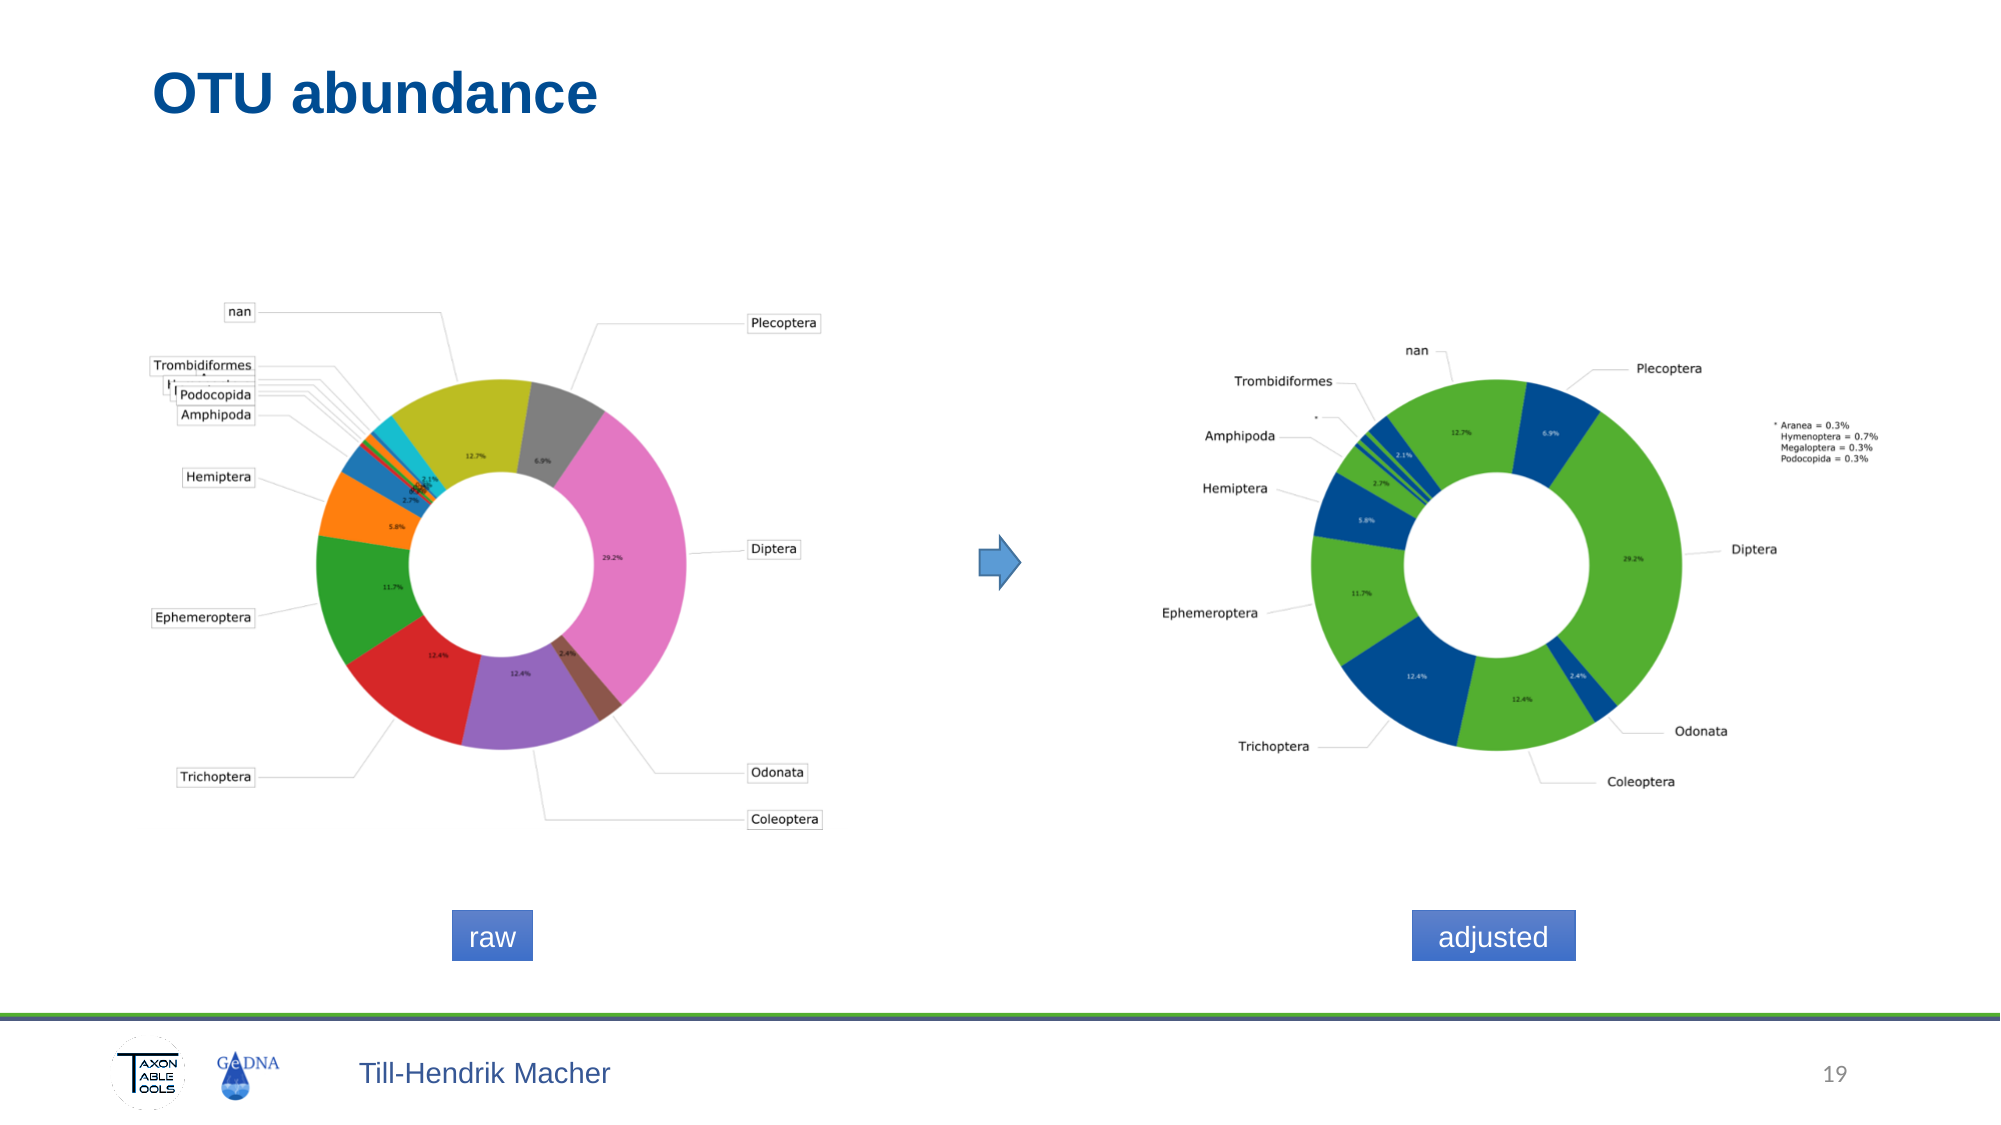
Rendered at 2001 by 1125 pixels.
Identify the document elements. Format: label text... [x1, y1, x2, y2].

text_box OTU abundance [137, 0, 1863, 189]
picture [1151, 295, 1898, 830]
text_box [110, 1035, 635, 1110]
text_box adjusted [1412, 910, 1576, 961]
text_box 19 [1412, 1042, 1863, 1103]
text_box raw [452, 910, 533, 961]
text_box [978, 533, 1022, 592]
picture [137, 295, 848, 830]
